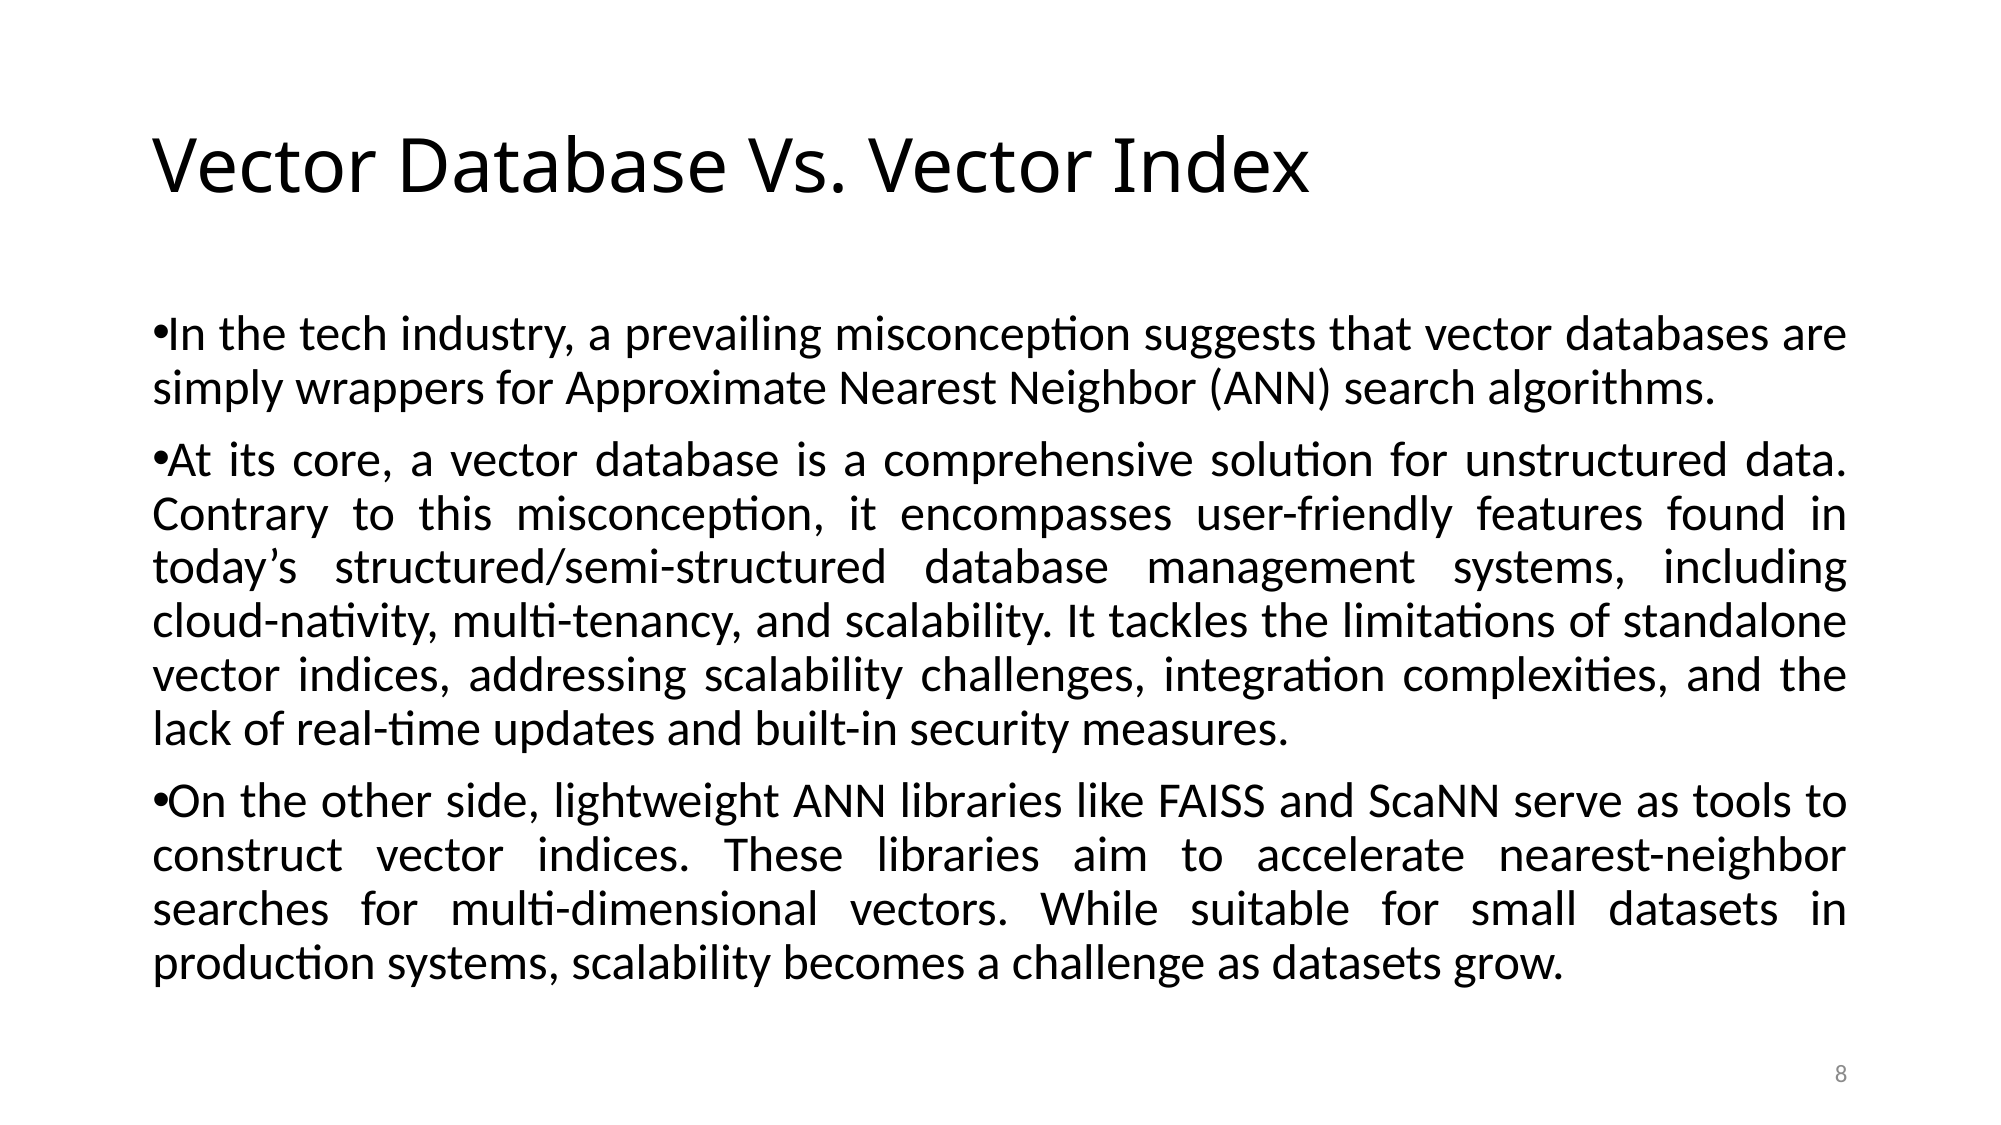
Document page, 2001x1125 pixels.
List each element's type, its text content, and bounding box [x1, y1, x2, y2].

title Vector Database Vs. Vector Index [137, 59, 1863, 278]
list In the tech industry, a prevailing misconception suggests that vector databases are simply wrappers for Approximate Nearest Neighbor (ANN) search algorithms. At its core, a vector database is a comprehensive solution for unstructured data. Contrary to this misconception, it encompasses user-friendly features found in today’s structured/semi-structured database management systems, including cloud-nativity, multi-tenancy, and scalability. It tackles the limitations of standalone vector indices, addressing scalability challenges, integration complexities, and the lack of real-time updates and built-in security measures. On the other side, lightweight ANN libraries like FAISS and ScaNN serve as tools to construct vector indices. These libraries aim to accelerate nearest-neighbor searches for multi-dimensional vectors. While suitable for small datasets in production systems, scalability becomes a challenge as datasets grow. [137, 299, 1863, 1014]
slide_number 8 [1412, 1042, 1863, 1103]
